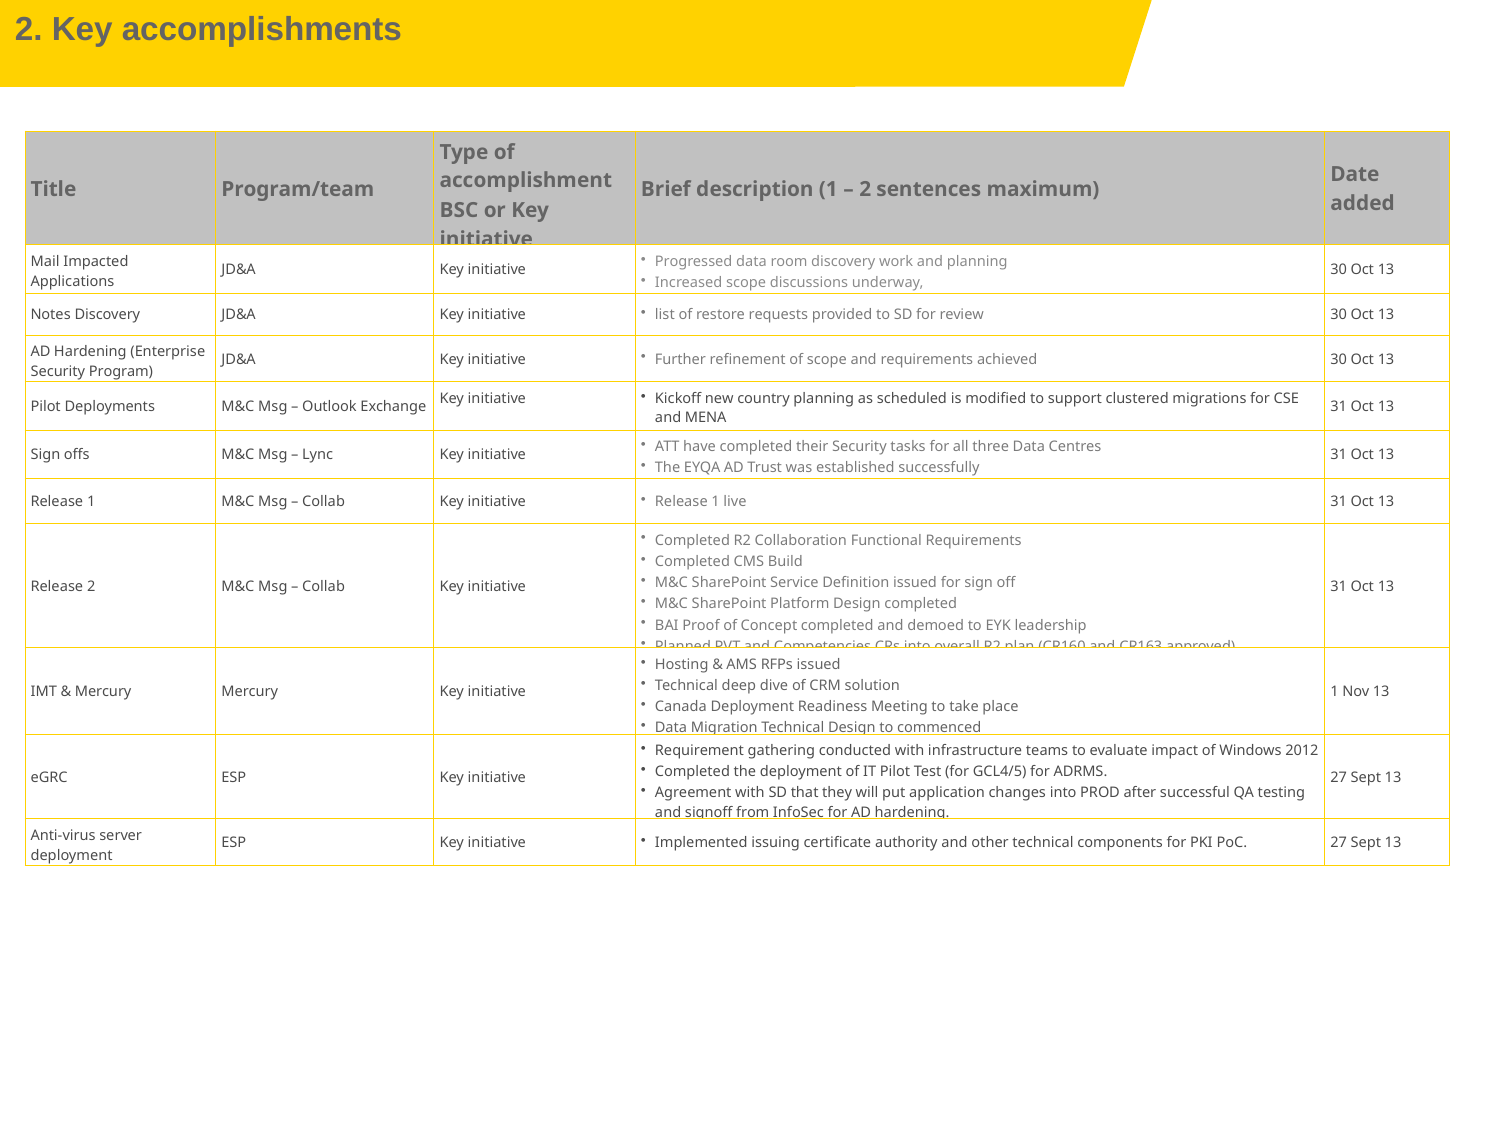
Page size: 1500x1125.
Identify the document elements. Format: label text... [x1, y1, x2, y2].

table_cell Key initiative [434, 431, 635, 478]
table_cell 31 Oct 13 [1325, 479, 1449, 523]
table_cell Release 1 [26, 479, 215, 523]
table_cell Key initiative [434, 294, 635, 335]
table_header Type of accomplishment BSC or Key initiative [434, 132, 635, 244]
table_cell Notes Discovery [26, 294, 215, 335]
table_cell Requirement gathering conducted with infrastructure teams to evaluate impact of Windows 2012 Completed the deployment of IT Pilot Test (for GCL4/5) for ADRMS. Agreement with SD that they will put application changes into PROD after successful QA testing and signoff from InfoSec for AD hardening. [636, 735, 1324, 818]
table_cell ATT have completed their Security tasks for all three Data Centres The EYQA AD Trust was established successfully [636, 431, 1324, 478]
table_cell Kickoff new country planning as scheduled is modified to support clustered migrations for CSE and MENA [636, 382, 1324, 430]
table_cell 27 Sept 13 [1325, 735, 1449, 818]
table_cell M&C Msg – Lync [216, 431, 433, 478]
table_cell M&C Msg – Collab [216, 479, 433, 523]
table_header Title [26, 132, 215, 244]
table_cell 30 Oct 13 [1325, 245, 1449, 293]
table_cell M&C Msg – Outlook Exchange [216, 382, 433, 430]
table_cell Key initiative [434, 479, 635, 523]
table_header Brief description (1 – 2 sentences maximum) [636, 132, 1324, 244]
table_cell 30 Oct 13 [1325, 336, 1449, 381]
table_cell Mercury [216, 648, 433, 734]
table_cell Anti-virus server deployment [26, 819, 215, 865]
table_cell Key initiative [434, 245, 635, 293]
table_cell Further refinement of scope and requirements achieved [636, 336, 1324, 381]
table_header Date added [1325, 132, 1449, 244]
table_cell IMT & Mercury [26, 648, 215, 734]
table_cell Hosting & AMS RFPs issued Technical deep dive of CRM solution Canada Deployment Readiness Meeting to take place Data Migration Technical Design to commenced [636, 648, 1324, 734]
table_cell Progressed data room discovery work and planning Increased scope discussions underway, [636, 245, 1324, 293]
table_cell Mail Impacted Applications [26, 245, 215, 293]
table_cell JD&A [216, 245, 433, 293]
table_cell JD&A [216, 294, 433, 335]
table_cell 31 Oct 13 [1325, 524, 1449, 647]
table_cell AD Hardening (Enterprise Security Program) [26, 336, 215, 381]
table_cell Pilot Deployments [26, 382, 215, 430]
table_cell ESP [216, 735, 433, 818]
table_cell 30 Oct 13 [1325, 294, 1449, 335]
table_cell 31 Oct 13 [1325, 382, 1449, 430]
table_cell Key initiative [434, 336, 635, 381]
table_cell ESP [216, 819, 433, 865]
table_cell Release 2 [26, 524, 215, 647]
table_cell Completed R2 Collaboration Functional Requirements Completed CMS Build M&C SharePoint Service Definition issued for sign off M&C SharePoint Platform Design completed BAI Proof of Concept completed and demoed to EYK leadership Planned PVT and Competencies CRs into overall R2 plan (CR160 and CR163 approved) [636, 524, 1324, 647]
table_cell Key initiative [434, 819, 635, 865]
table_cell Key initiative [434, 524, 635, 647]
table_cell 27 Sept 13 [1325, 819, 1449, 865]
table_cell Implemented issuing certificate authority and other technical components for PKI PoC. [636, 819, 1324, 865]
table_cell Key initiative [434, 648, 635, 734]
table_cell Release 1 live [636, 479, 1324, 523]
text_box 2. Key accomplishments [0, 0, 1268, 160]
table_cell Sign offs [26, 431, 215, 478]
table_cell Key initiative [434, 735, 635, 818]
table_header Program/team [216, 132, 433, 244]
table_cell M&C Msg – Collab [216, 524, 433, 647]
table_cell Key initiative [434, 382, 635, 430]
table_cell 31 Oct 13 [1325, 431, 1449, 478]
table_cell list of restore requests provided to SD for review [636, 294, 1324, 335]
table_cell eGRC [26, 735, 215, 818]
table_cell 1 Nov 13 [1325, 648, 1449, 734]
table_cell JD&A [216, 336, 433, 381]
